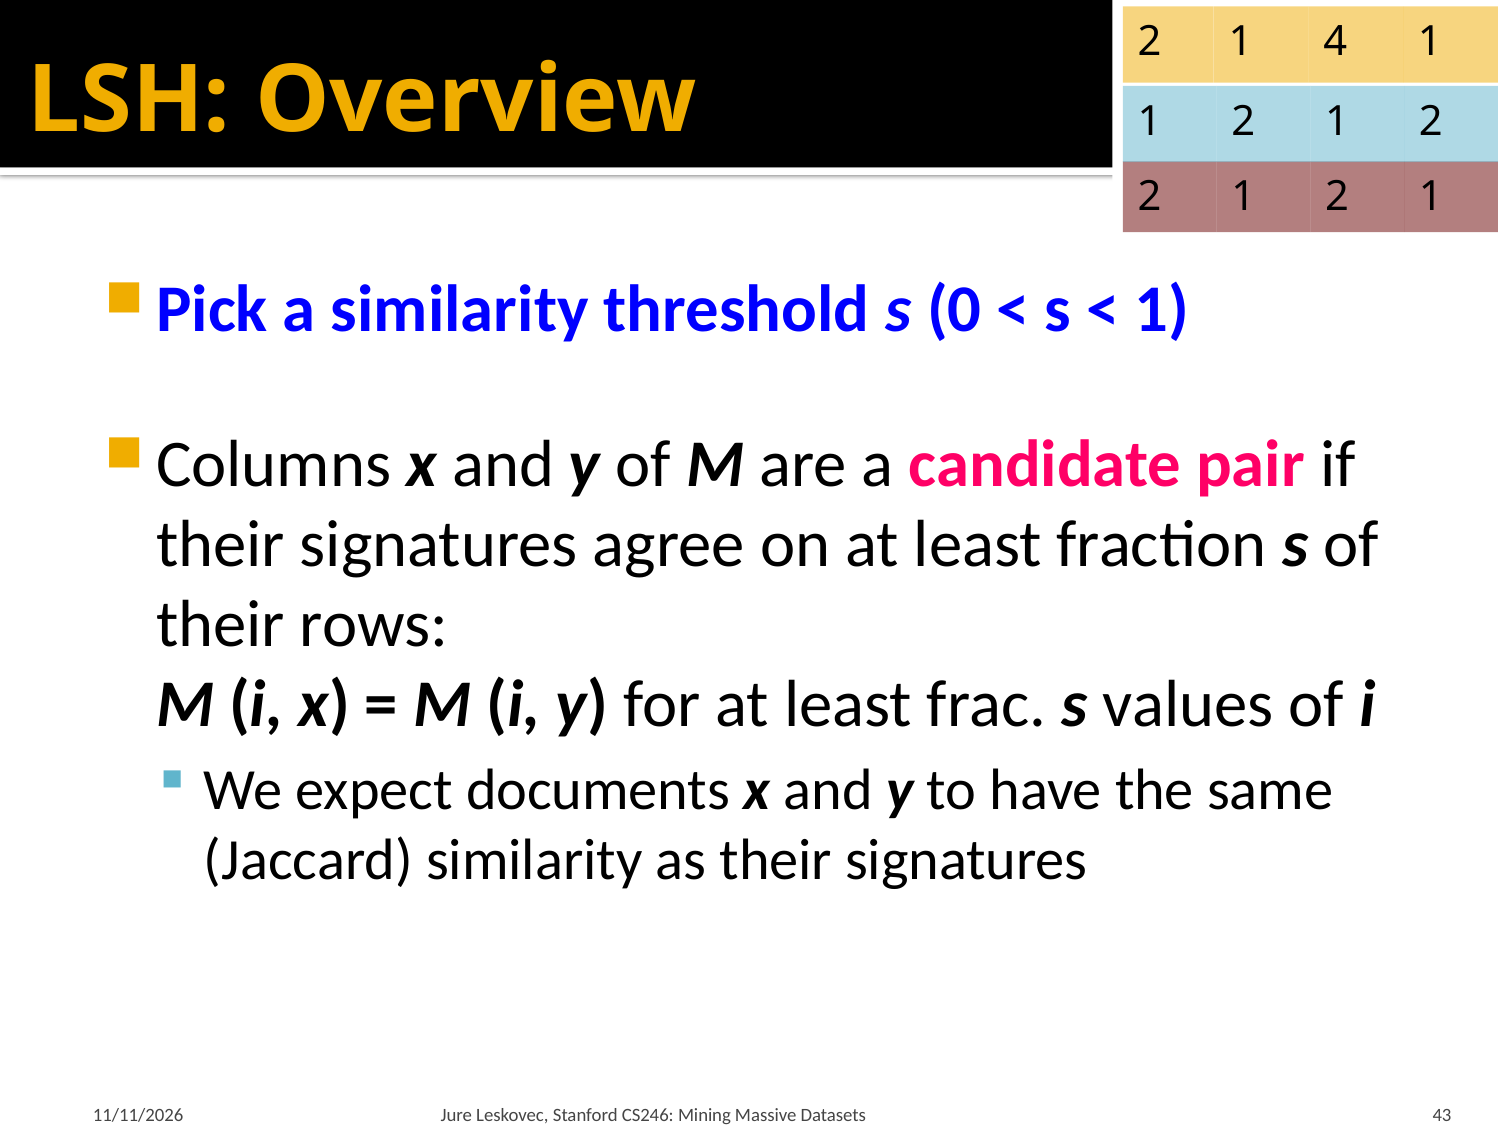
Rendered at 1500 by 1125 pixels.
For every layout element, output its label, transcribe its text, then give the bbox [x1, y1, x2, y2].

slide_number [75, 1080, 425, 1125]
footer Jure Leskovec, Stanford CS246: Mining Massive Datasets [433, 1080, 1337, 1125]
title LSH: Overview [12, 12, 1108, 175]
text_box [1108, 0, 1500, 241]
list Pick a similarity threshold s (0 < s < 1) Columns x and y of M are a candidate pair if their signatures agree on at least fraction s of their rows: M (i, x) = M (i, y) for at least frac. s values of i We expect documents x and y to have the same (Jaccard) similarity as their signatures [75, 249, 1425, 1075]
slide_number 43 [1345, 1080, 1467, 1125]
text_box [1119, 6, 1498, 233]
